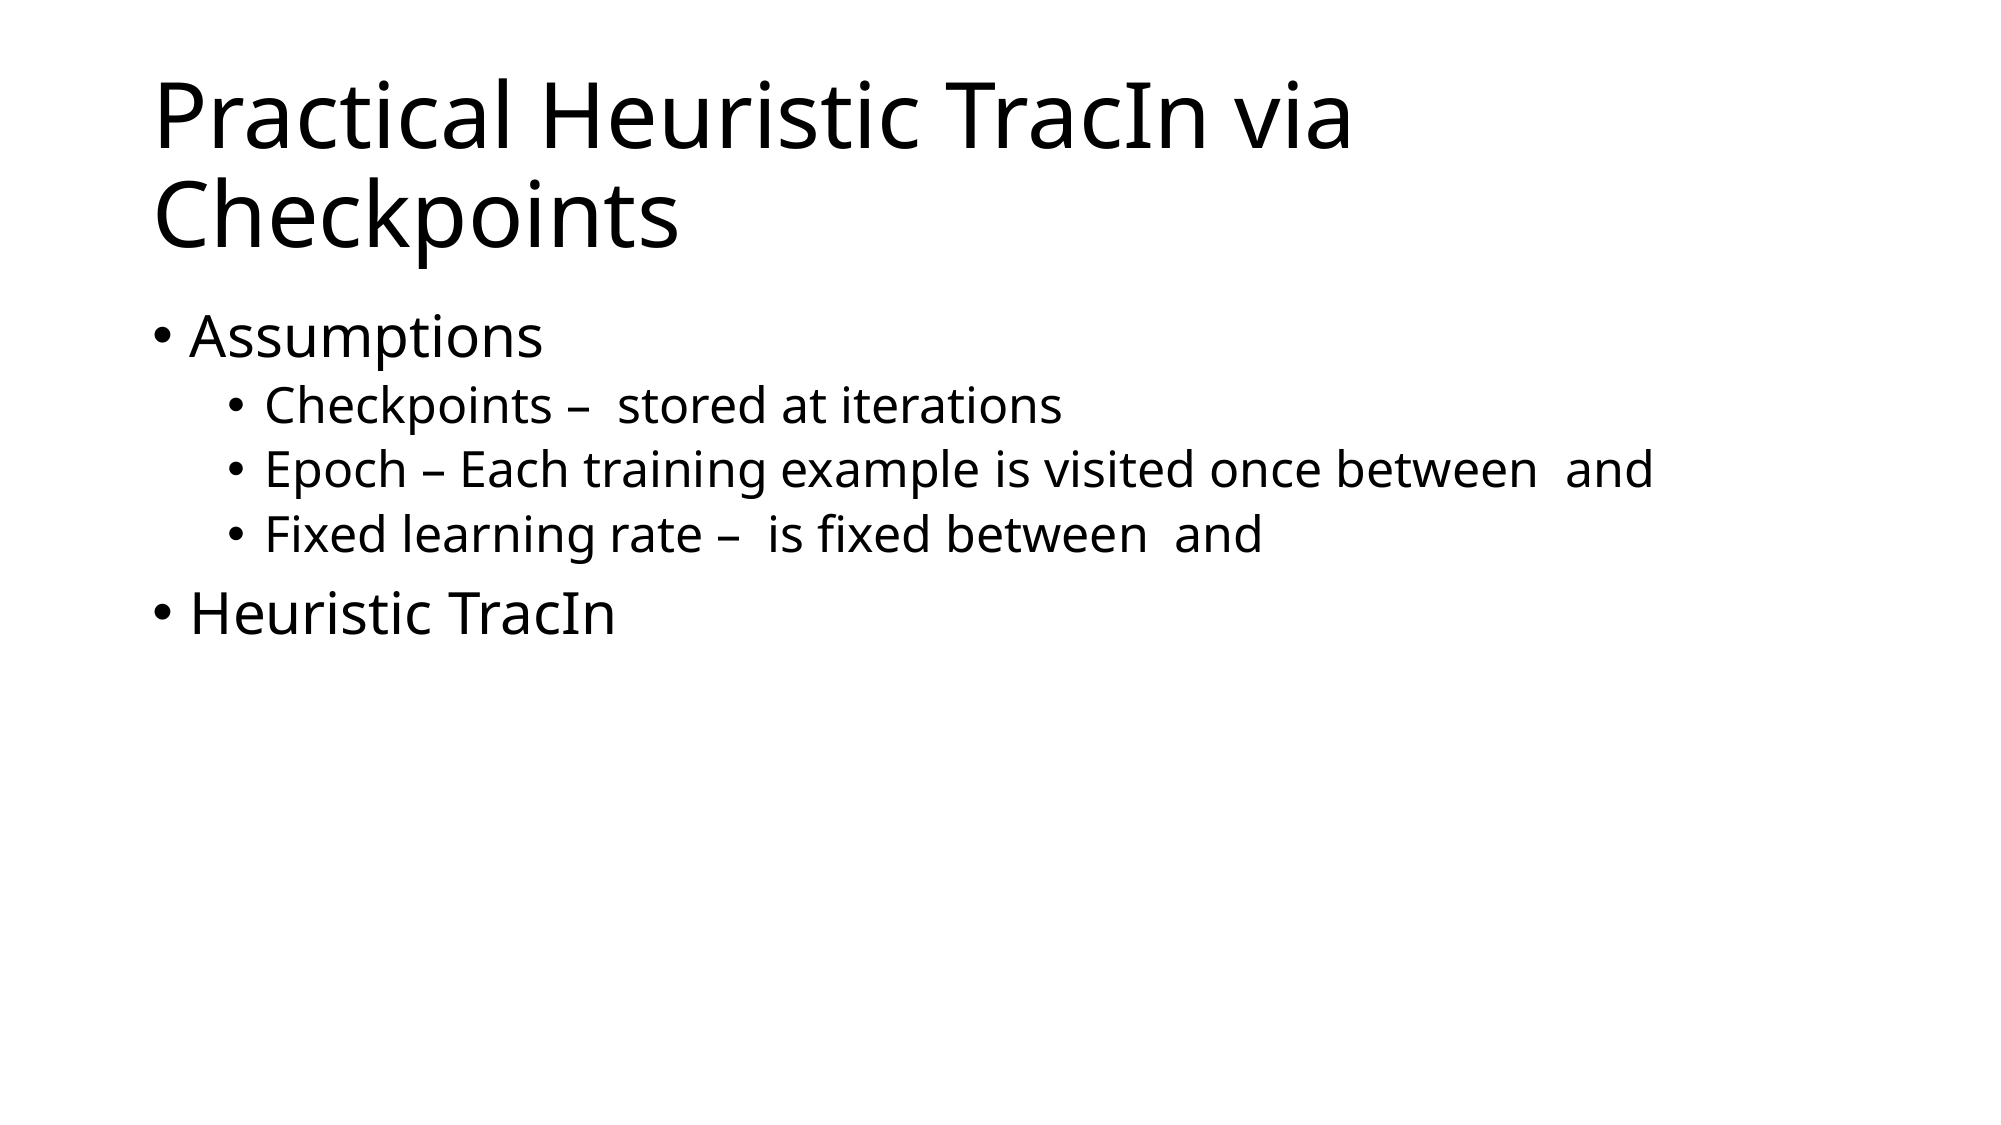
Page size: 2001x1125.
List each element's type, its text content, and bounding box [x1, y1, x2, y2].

title Practical Heuristic TracIn via Checkpoints [137, 59, 1863, 278]
